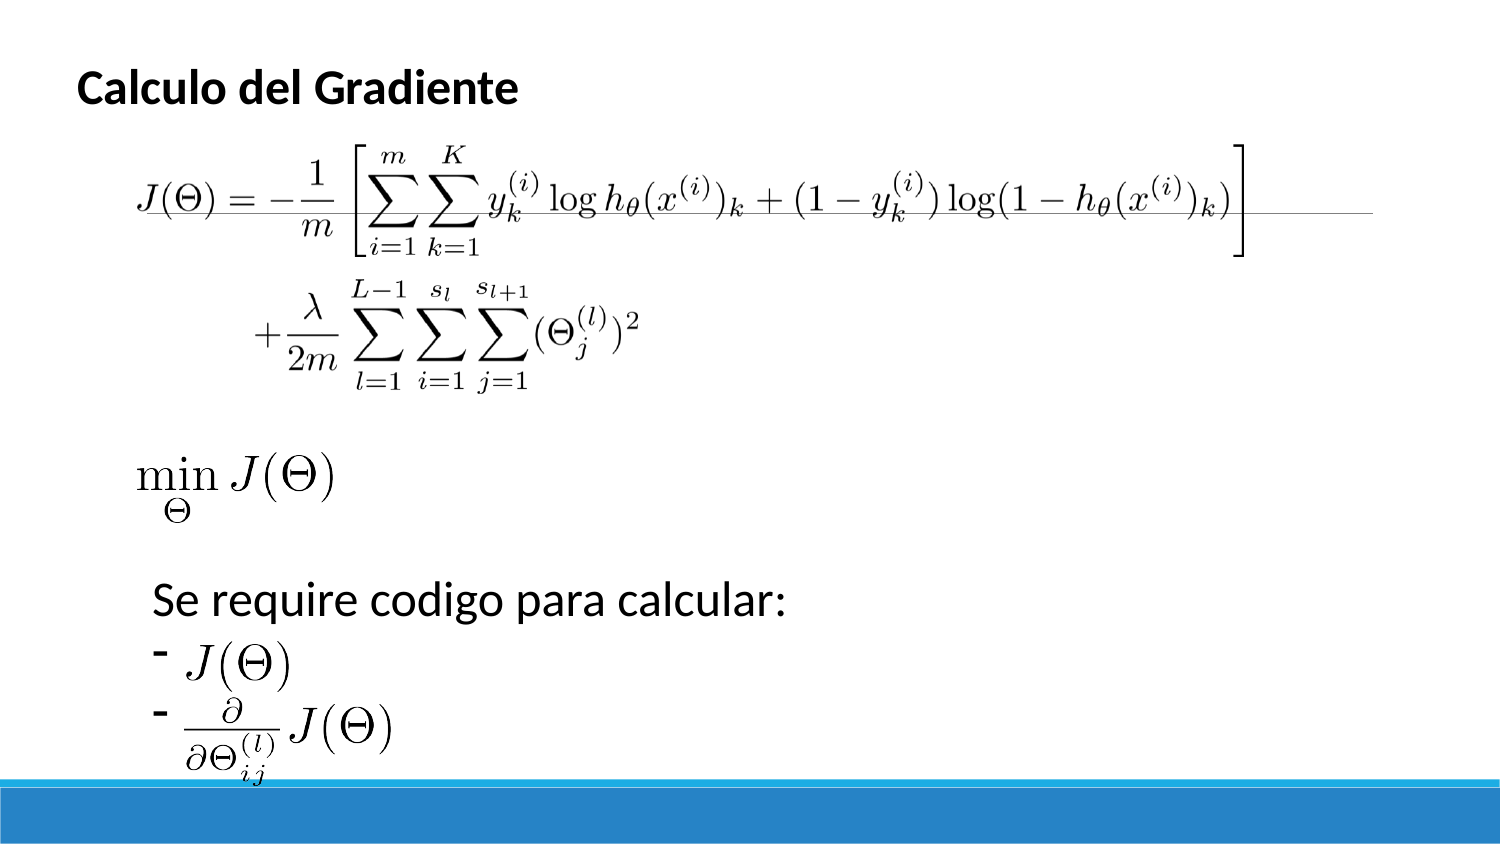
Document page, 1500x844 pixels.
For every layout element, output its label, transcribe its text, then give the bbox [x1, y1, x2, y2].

picture [136, 451, 333, 524]
picture [136, 144, 1244, 258]
picture [183, 696, 392, 787]
text_box Se require codigo para calcular: [137, 559, 1188, 755]
picture [185, 640, 289, 693]
text_box Calculo del Gradiente [62, 46, 1113, 122]
picture [255, 278, 639, 394]
